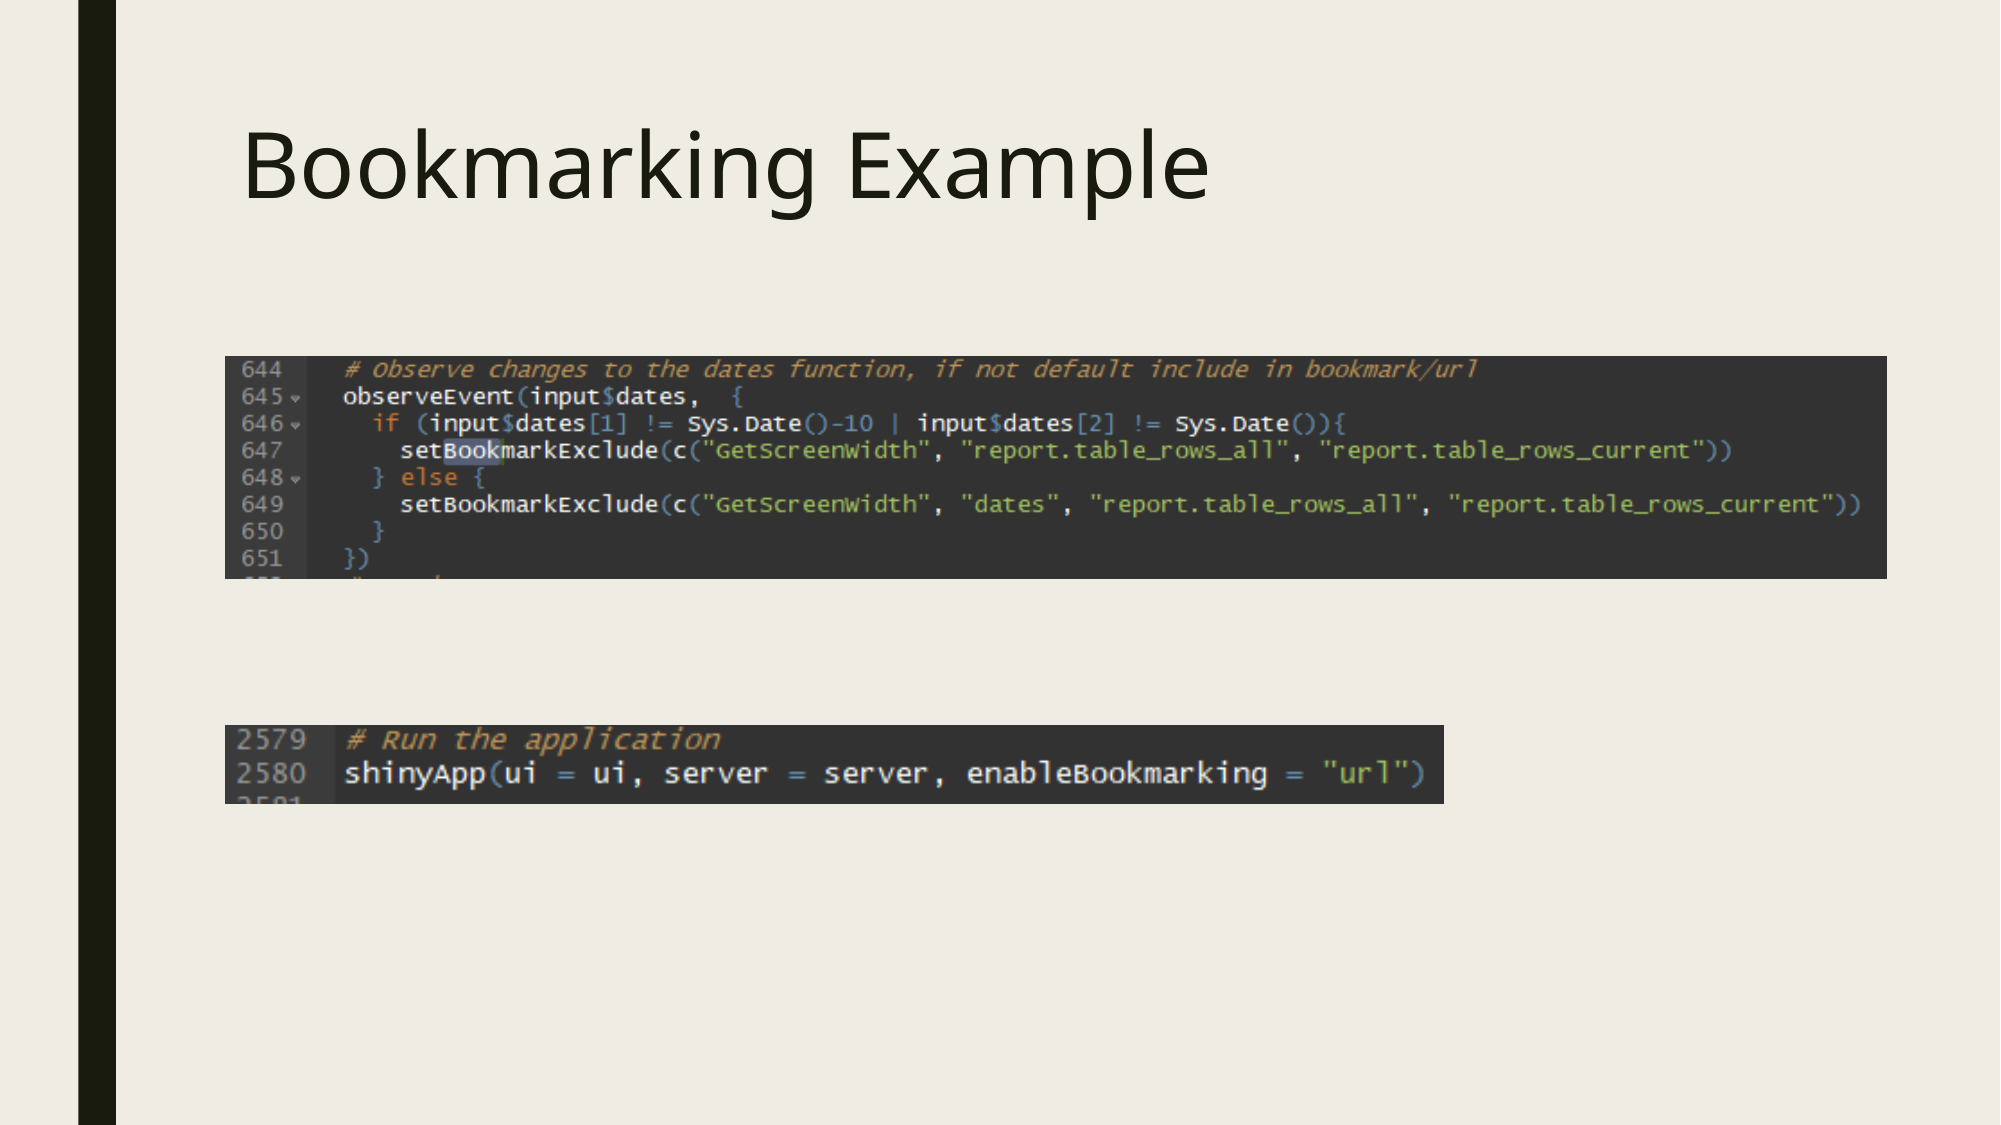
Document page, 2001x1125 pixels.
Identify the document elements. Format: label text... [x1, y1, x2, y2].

title Bookmarking Example [225, 112, 1800, 356]
picture [224, 356, 1887, 579]
picture [224, 725, 1444, 804]
